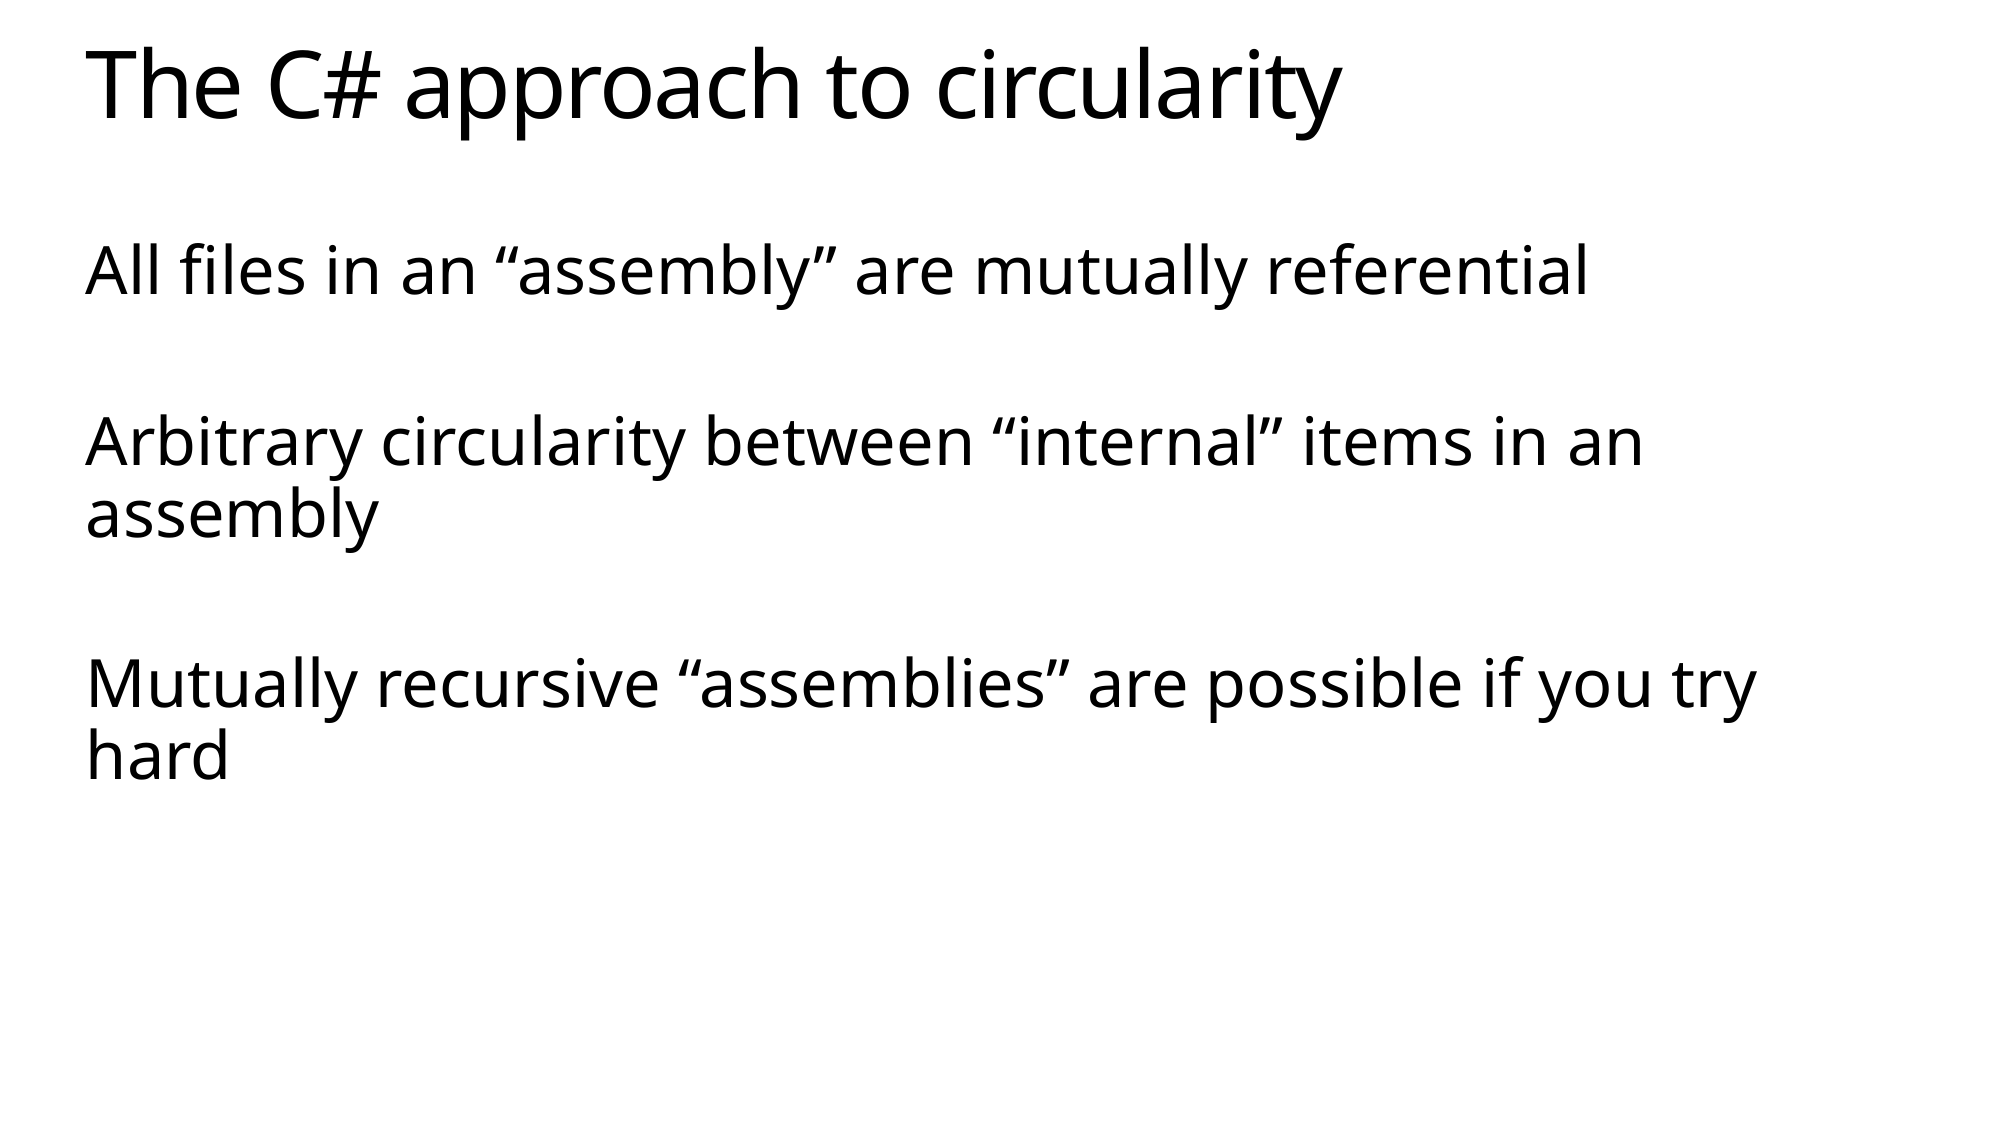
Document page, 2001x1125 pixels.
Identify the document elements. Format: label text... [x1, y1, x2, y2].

title The C# approach to circularity [85, 37, 1914, 140]
list All files in an “assembly” are mutually referential Arbitrary circularity between “internal” items in an assembly Mutually recursive “assemblies” are possible if you try hard [85, 237, 1914, 666]
